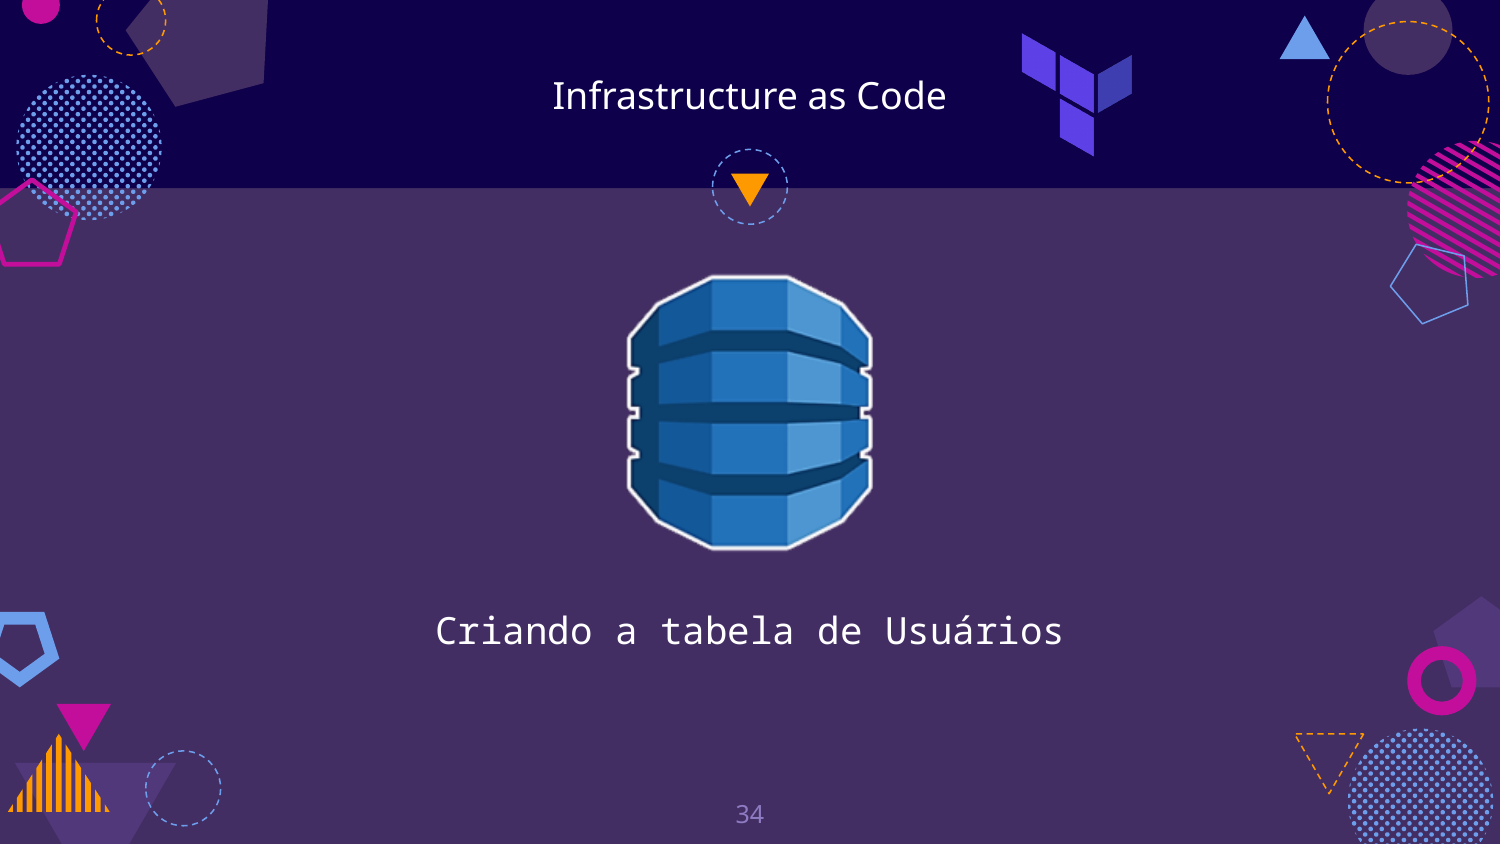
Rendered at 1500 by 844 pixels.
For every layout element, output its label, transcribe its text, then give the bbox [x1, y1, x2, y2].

picture [577, 256, 923, 569]
picture [1001, 19, 1151, 169]
slide_number ‹#› [705, 783, 795, 844]
list Criando a tabela de Usuários [287, 591, 1213, 690]
title Infrastructure as Code [335, 0, 1165, 189]
